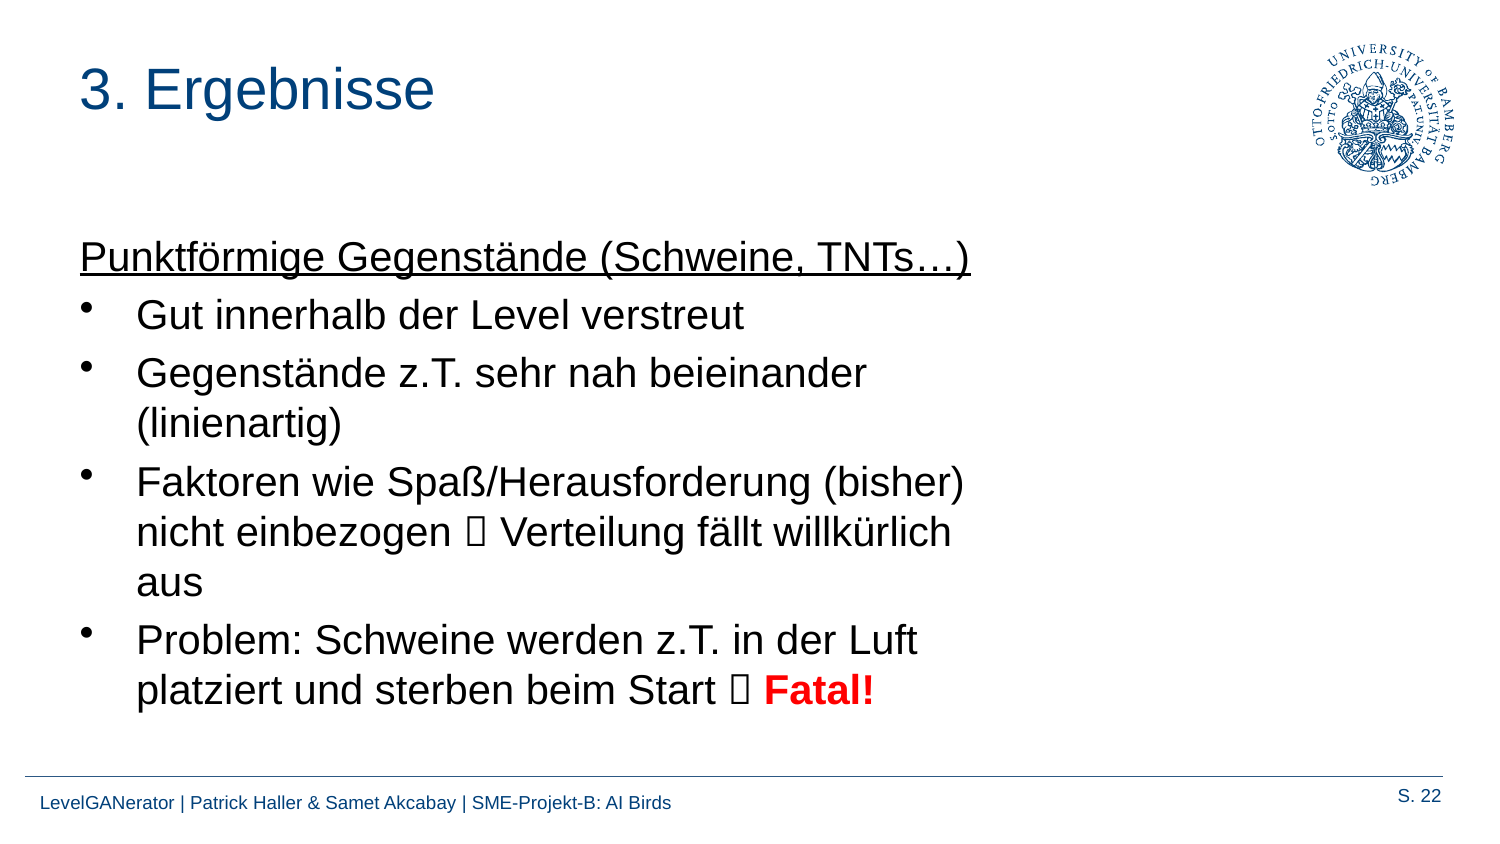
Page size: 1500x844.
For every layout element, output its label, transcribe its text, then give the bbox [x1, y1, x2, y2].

list Punktförmige Gegenstände (Schweine, TNTs…) Gut innerhalb der Level verstreut Gegenstände z.T. sehr nah beieinander (linienartig) Faktoren wie Spaß/Herausforderung (bisher) nicht einbezogen  Verteilung fällt willkürlich aus Problem: Schweine werden z.T. in der Luft platziert und sterben beim Start  Fatal! [64, 221, 999, 660]
title 3. Ergebnisse [64, 43, 1270, 185]
